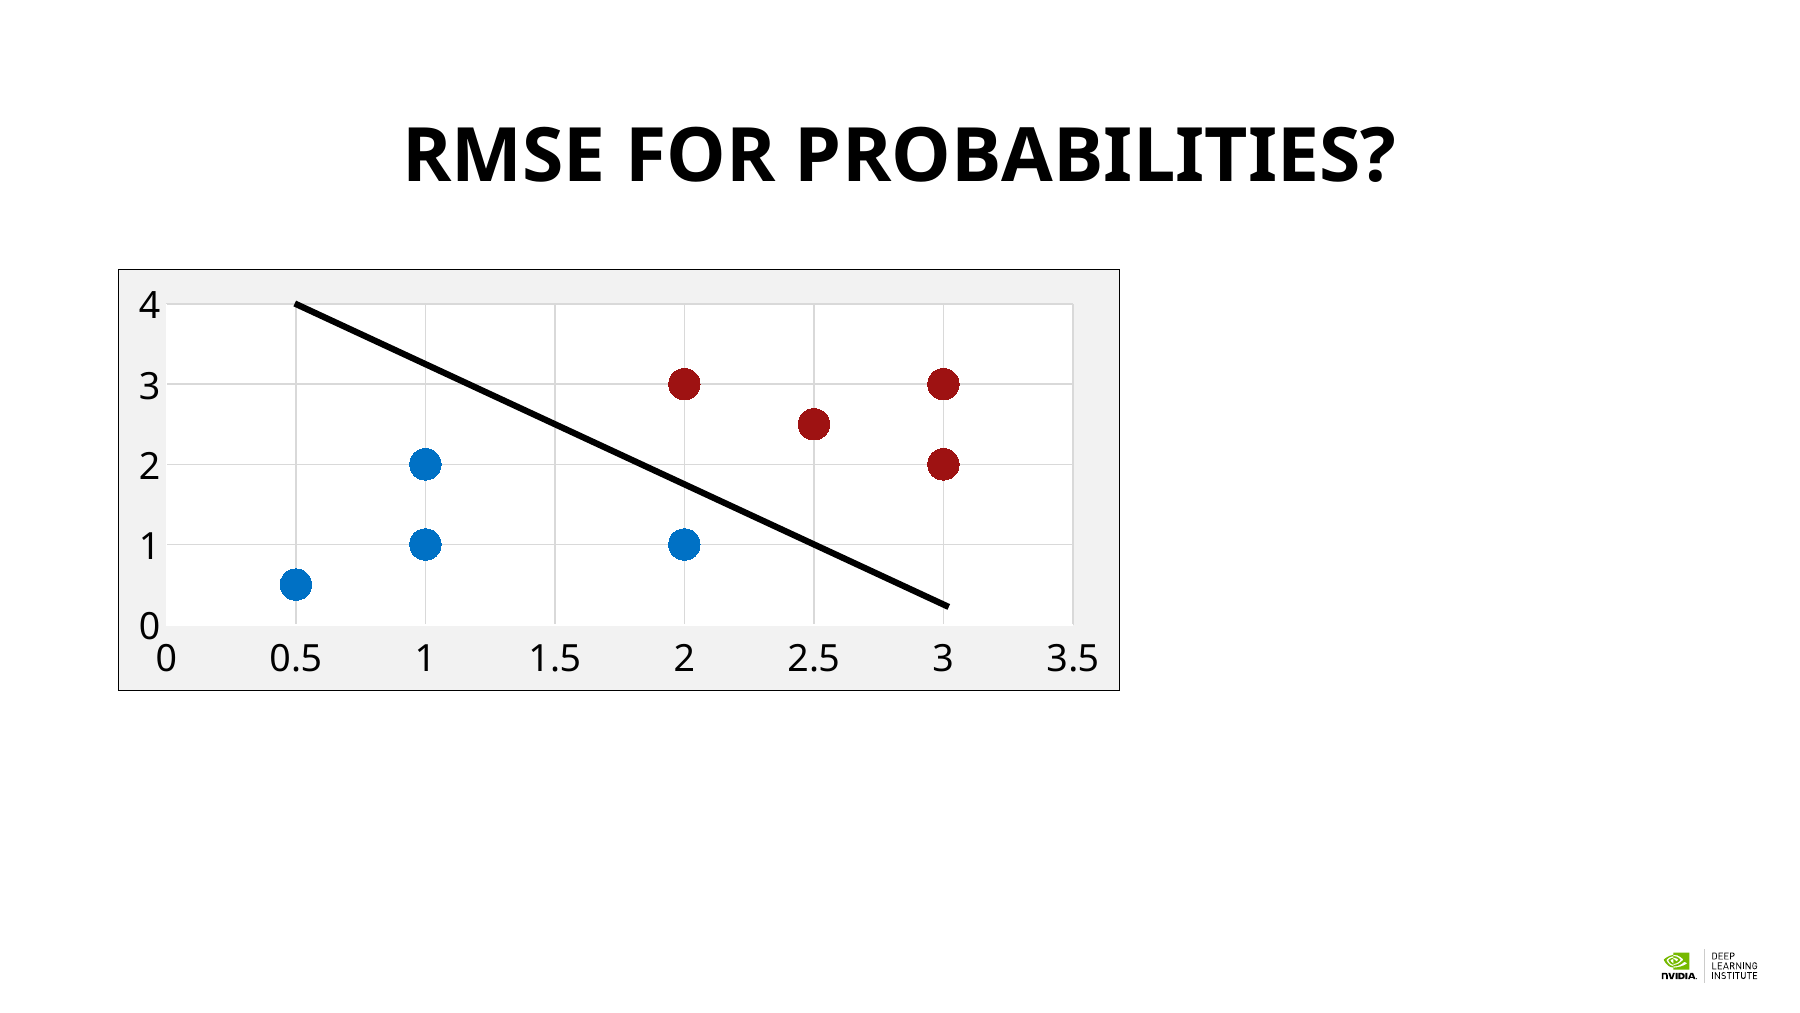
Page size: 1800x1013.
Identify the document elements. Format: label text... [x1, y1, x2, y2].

chart [118, 269, 1120, 691]
title RMSE FOR PROBABILITIES? [81, 108, 1719, 206]
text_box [294, 303, 949, 608]
